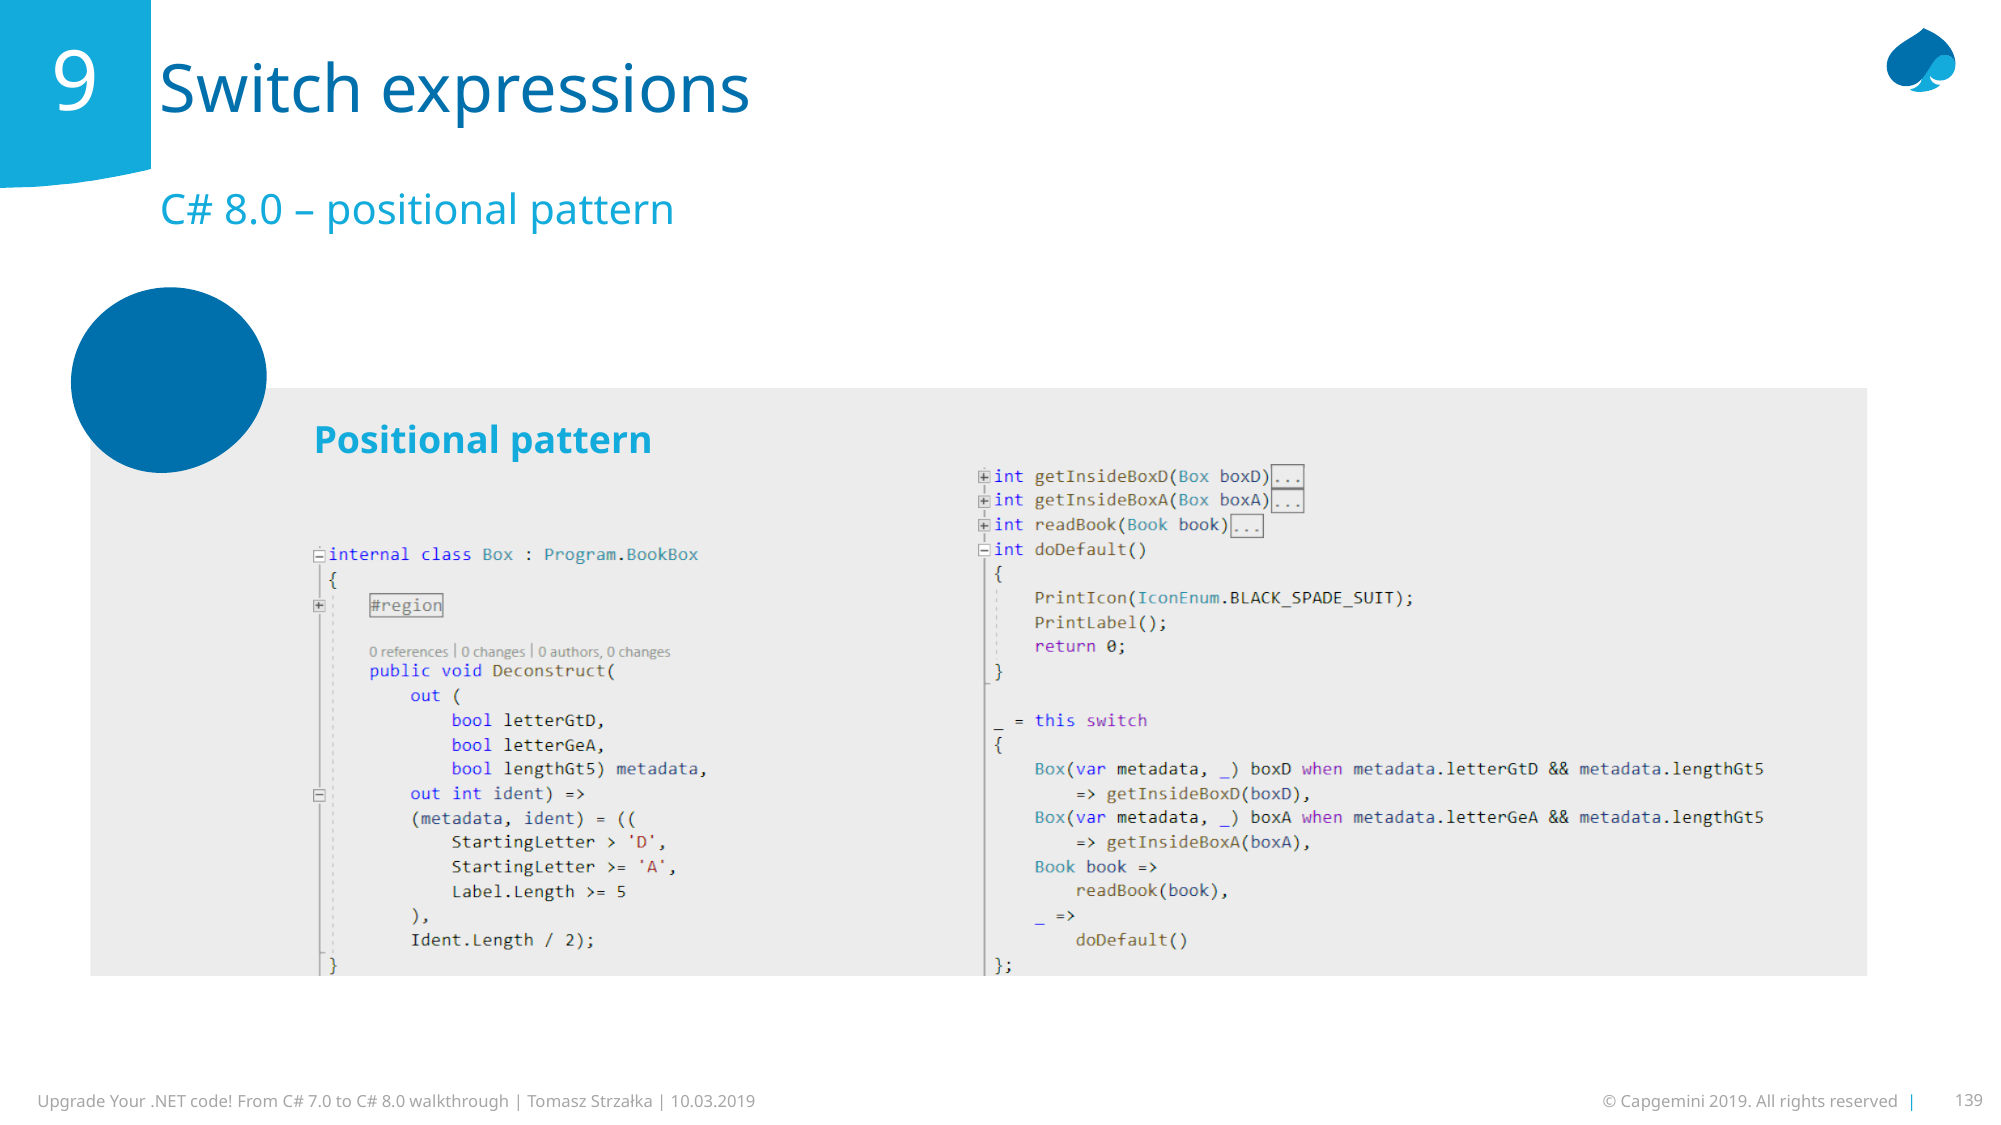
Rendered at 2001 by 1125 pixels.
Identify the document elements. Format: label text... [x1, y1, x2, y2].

title Switch expressions [159, 0, 1863, 182]
text_box Positional pattern [313, 388, 1113, 494]
text_box [89, 387, 1868, 977]
picture [978, 464, 1765, 976]
list C# 8.0 – positional pattern [159, 188, 1955, 272]
text_box [70, 287, 267, 473]
list 9 [0, 7, 150, 158]
picture [313, 546, 707, 976]
